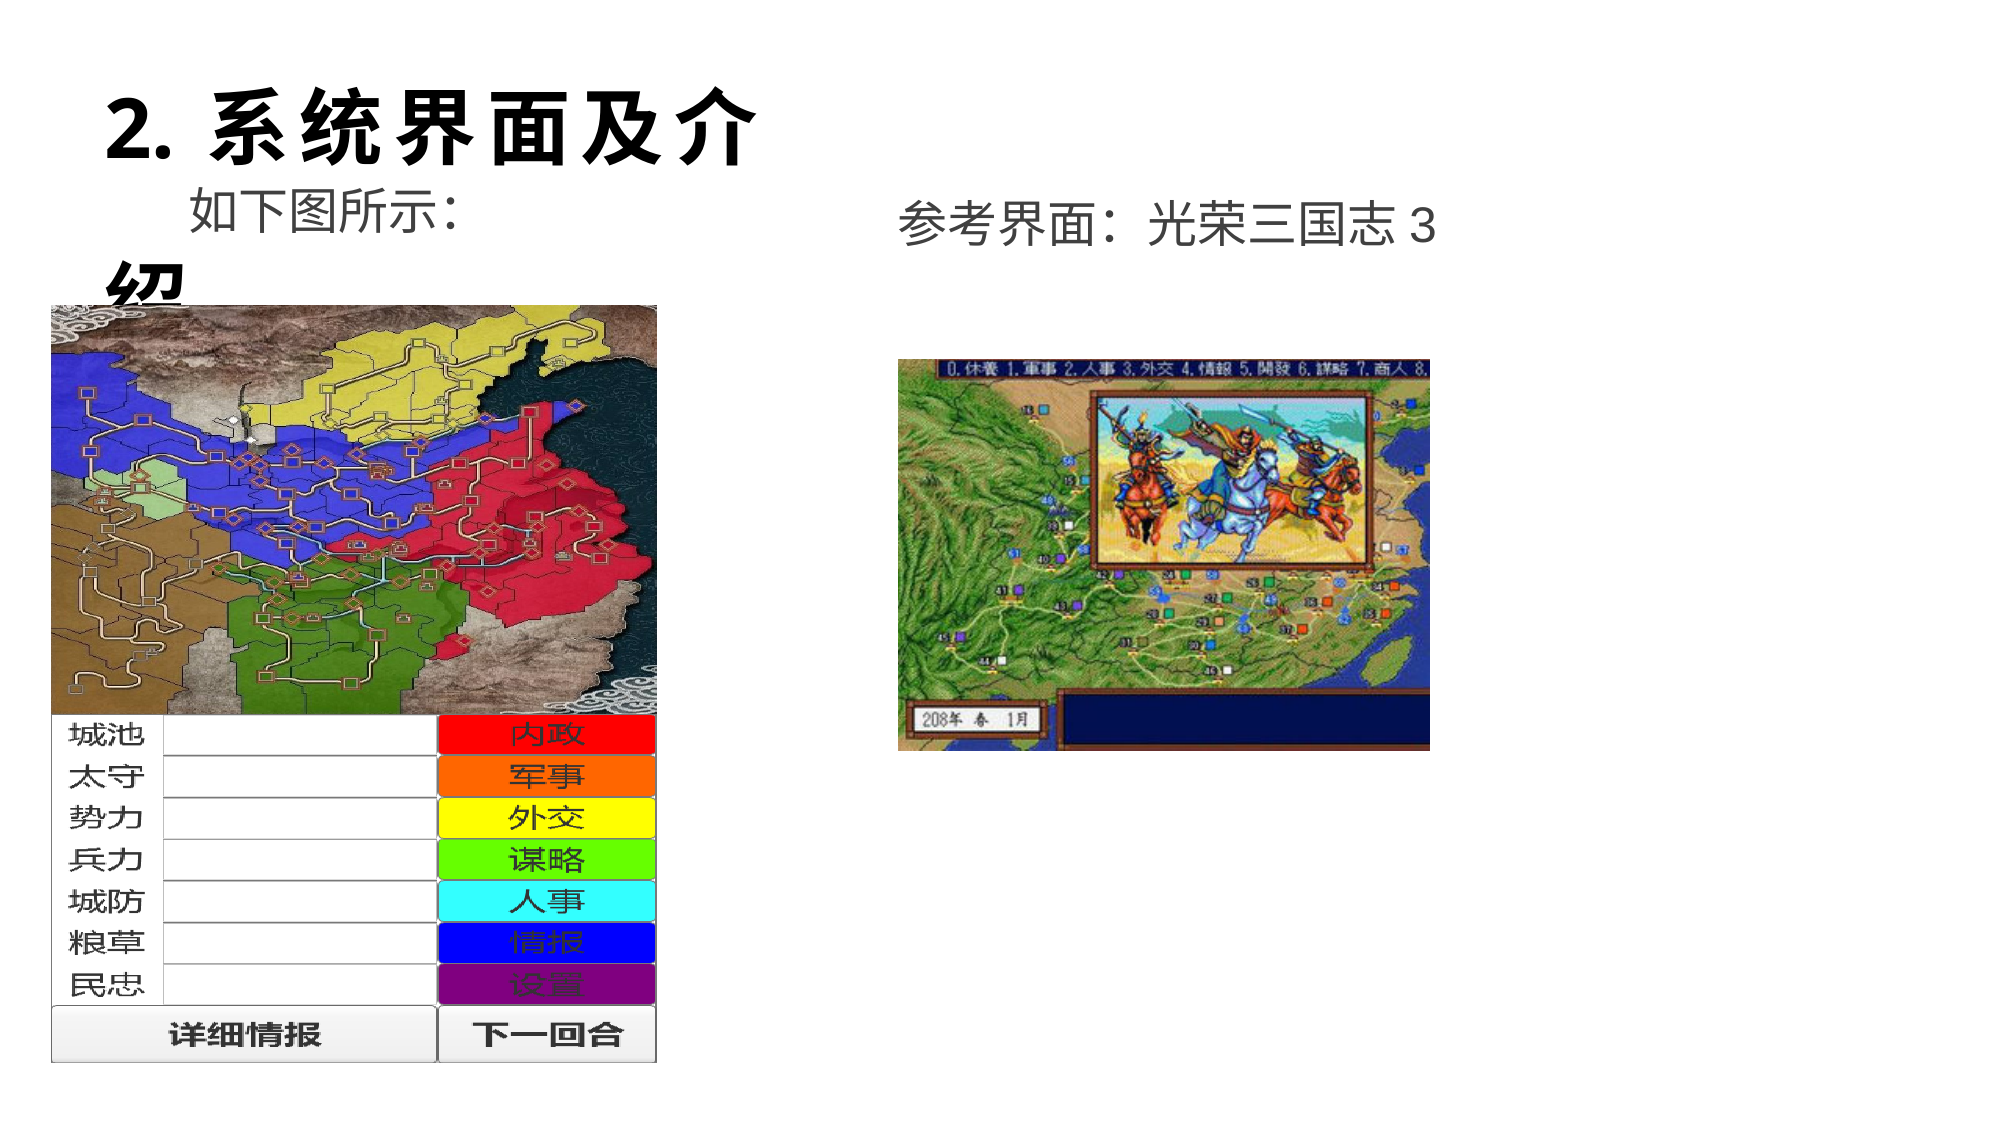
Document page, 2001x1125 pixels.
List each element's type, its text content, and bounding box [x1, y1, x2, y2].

picture [898, 359, 1430, 751]
picture [51, 305, 657, 1063]
text_box 2.系统界面及介绍 [14, 0, 773, 183]
text_box 如下图所示： [174, 160, 614, 247]
text_box 参考界面：光荣三国志3 [882, 173, 1518, 260]
